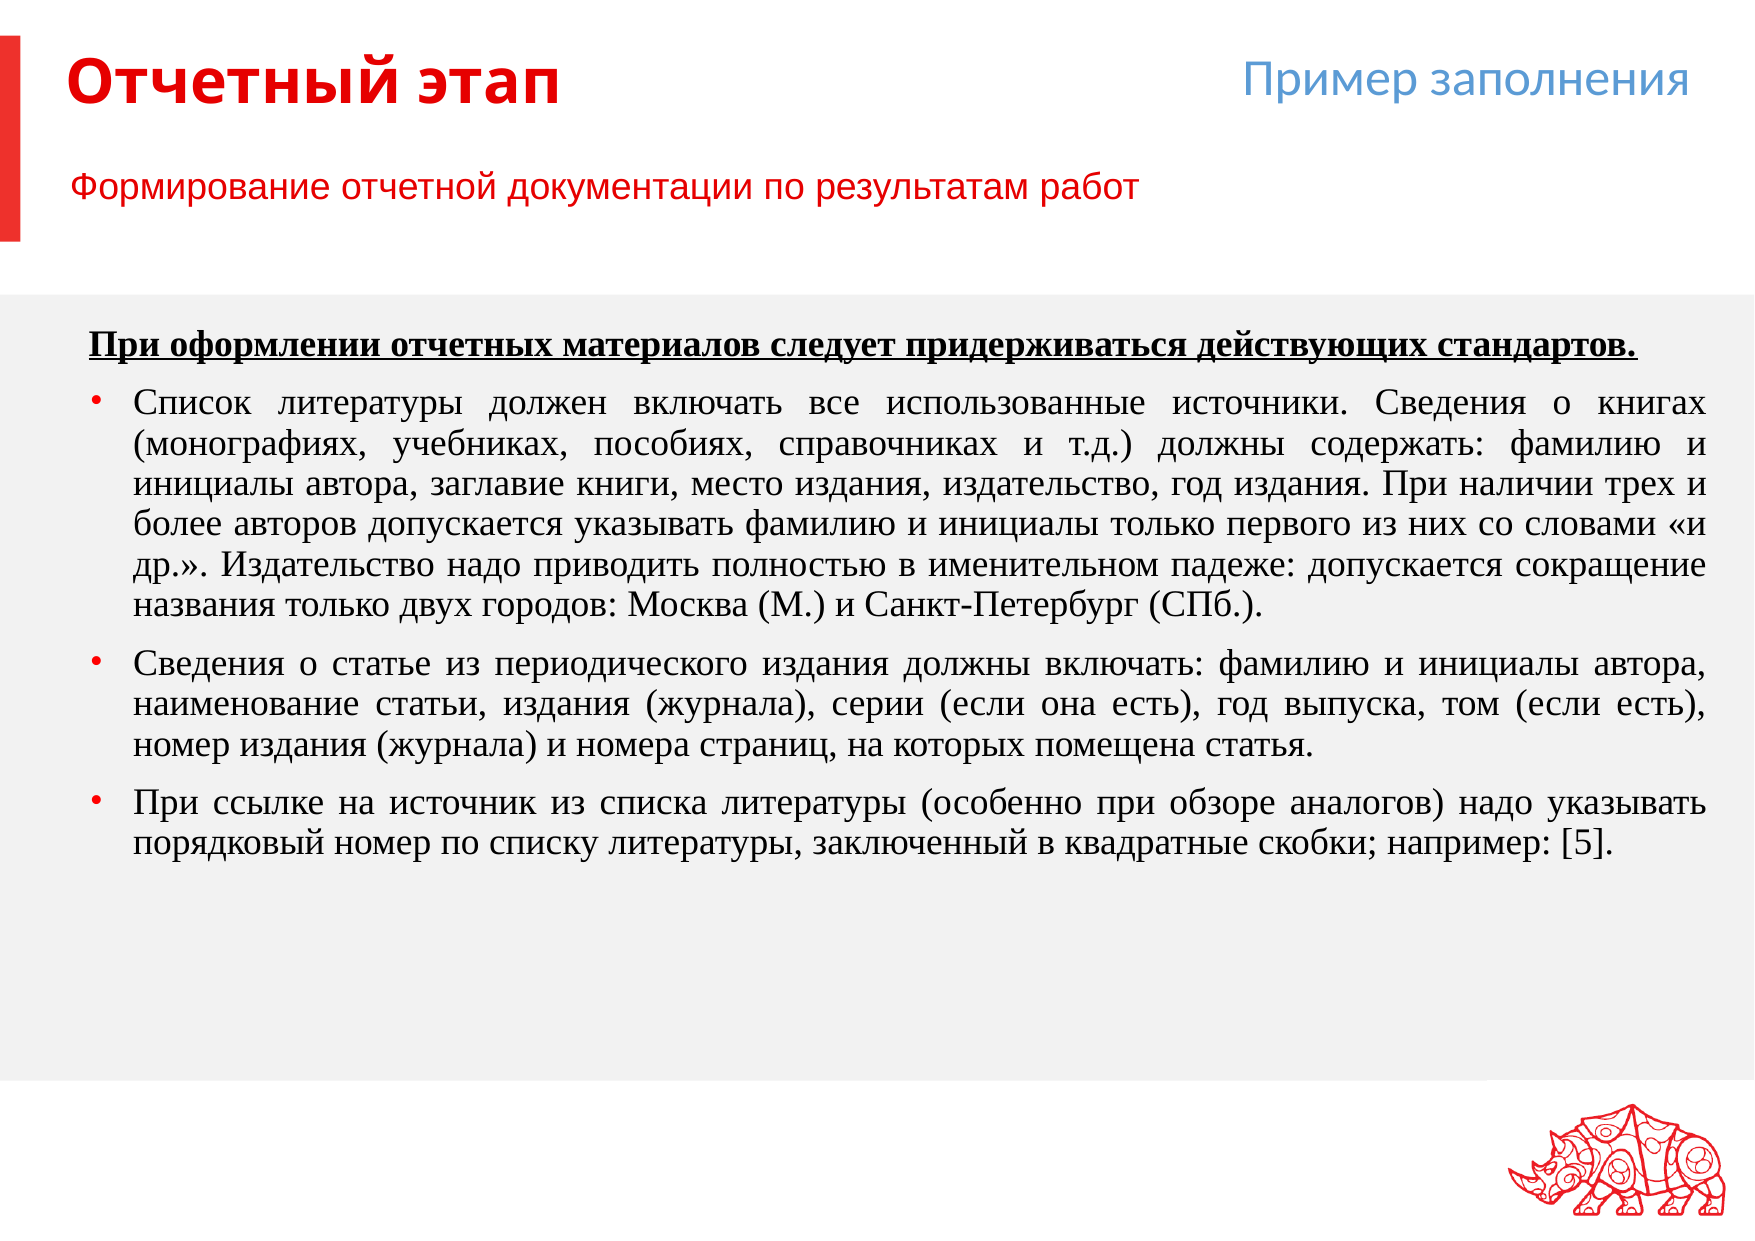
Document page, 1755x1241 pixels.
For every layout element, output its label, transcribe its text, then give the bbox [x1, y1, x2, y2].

text_box Пример заполнения [1207, 36, 1726, 115]
title Отчетный этап [65, 49, 1732, 301]
list Формирование отчетной документации по результатам работ [38, 72, 1651, 241]
list При оформлении отчетных материалов следует придерживаться действующих стандартов. Список литературы должен включать все использованные источники. Сведения о книгах (монографиях, учебниках, пособиях, справочниках и т.д.) должны содержать: фамилию и инициалы автора, заглавие книги, место издания, издательство, год издания. При наличии трех и более авторов допускается указывать фамилию и инициалы только первого из них со словами «и др.». Издательство надо приводить полностью в именительном падеже: допускается сокращение названия только двух городов: Москва (М.) и Санкт-Петербург (СПб.). Сведения о статье из периодического издания должны включать: фамилию и инициалы автора, наименование статьи, издания (журнала), серии (если она есть), год выпуска, том (если есть), номер издания (журнала) и номера страниц, на которых помещена статья. При ссылке на источник из списка литературы (особенно при обзоре аналогов) надо указывать порядковый номер по списку литературы, заключенный в квадратные скобки; например: [5]. [71, 315, 1726, 513]
picture [1487, 1080, 1755, 1229]
